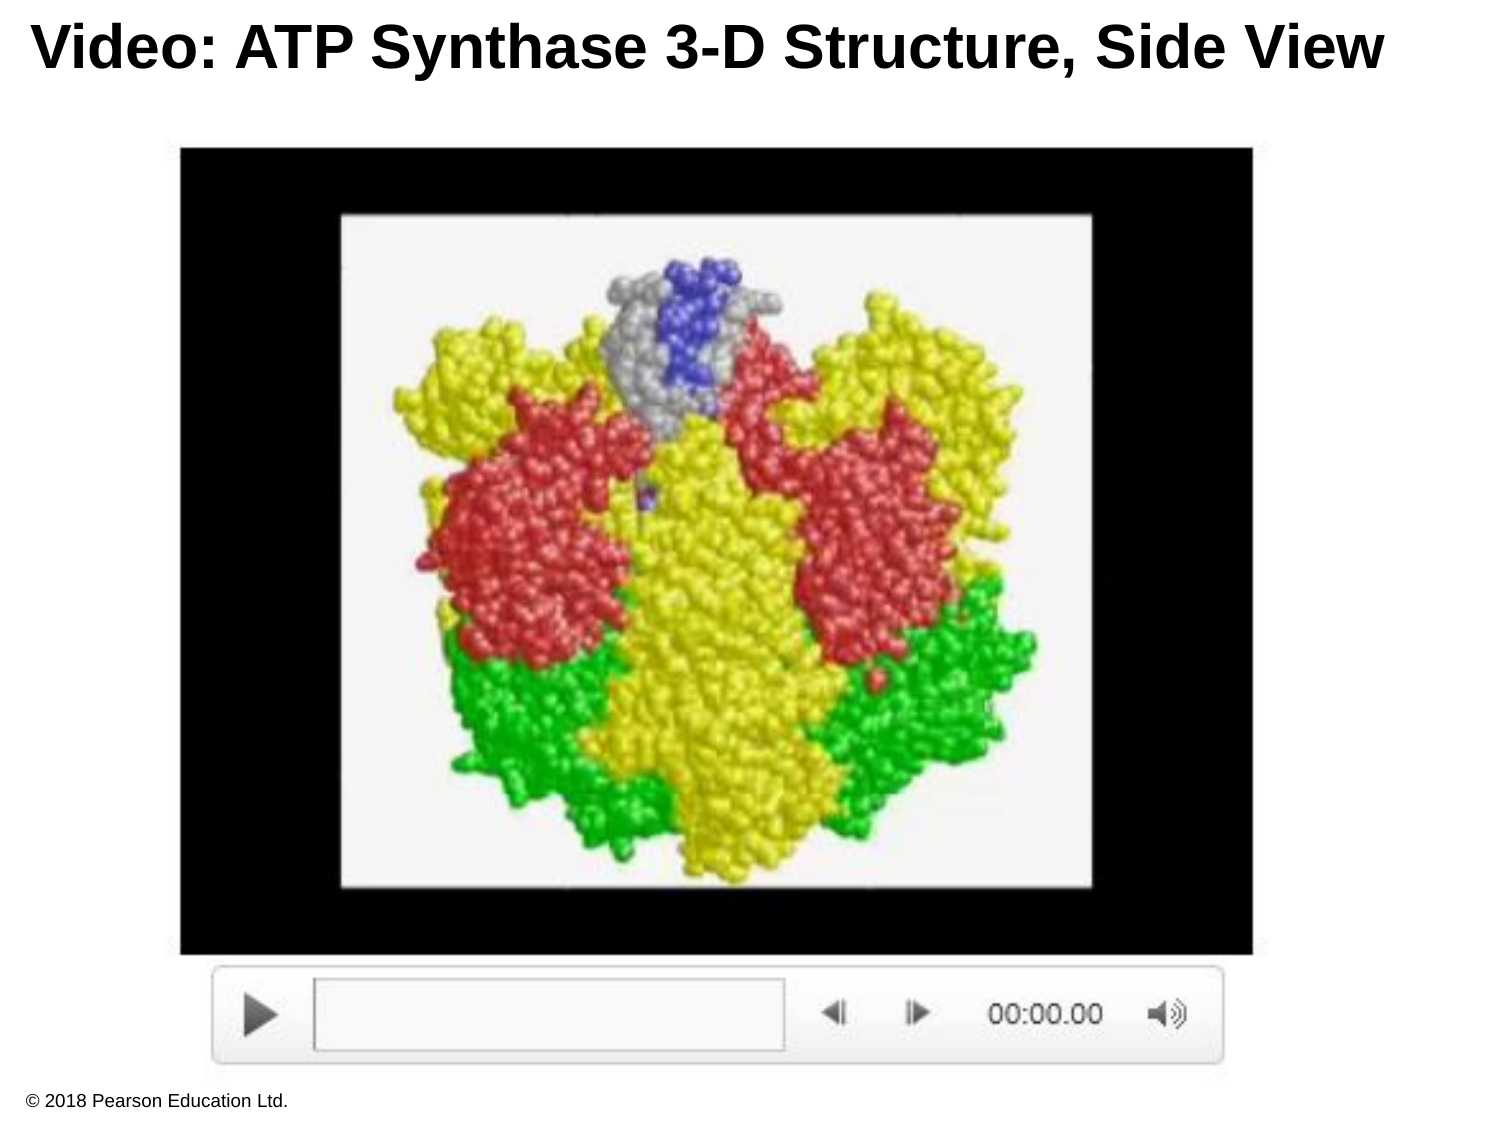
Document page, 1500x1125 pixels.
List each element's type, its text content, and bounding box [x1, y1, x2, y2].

picture [124, 99, 1349, 1092]
footer © 2018 Pearson Education Ltd. [10, 1080, 518, 1119]
title Video: ATP Synthase 3-D Structure, Side View [0, 0, 1500, 99]
